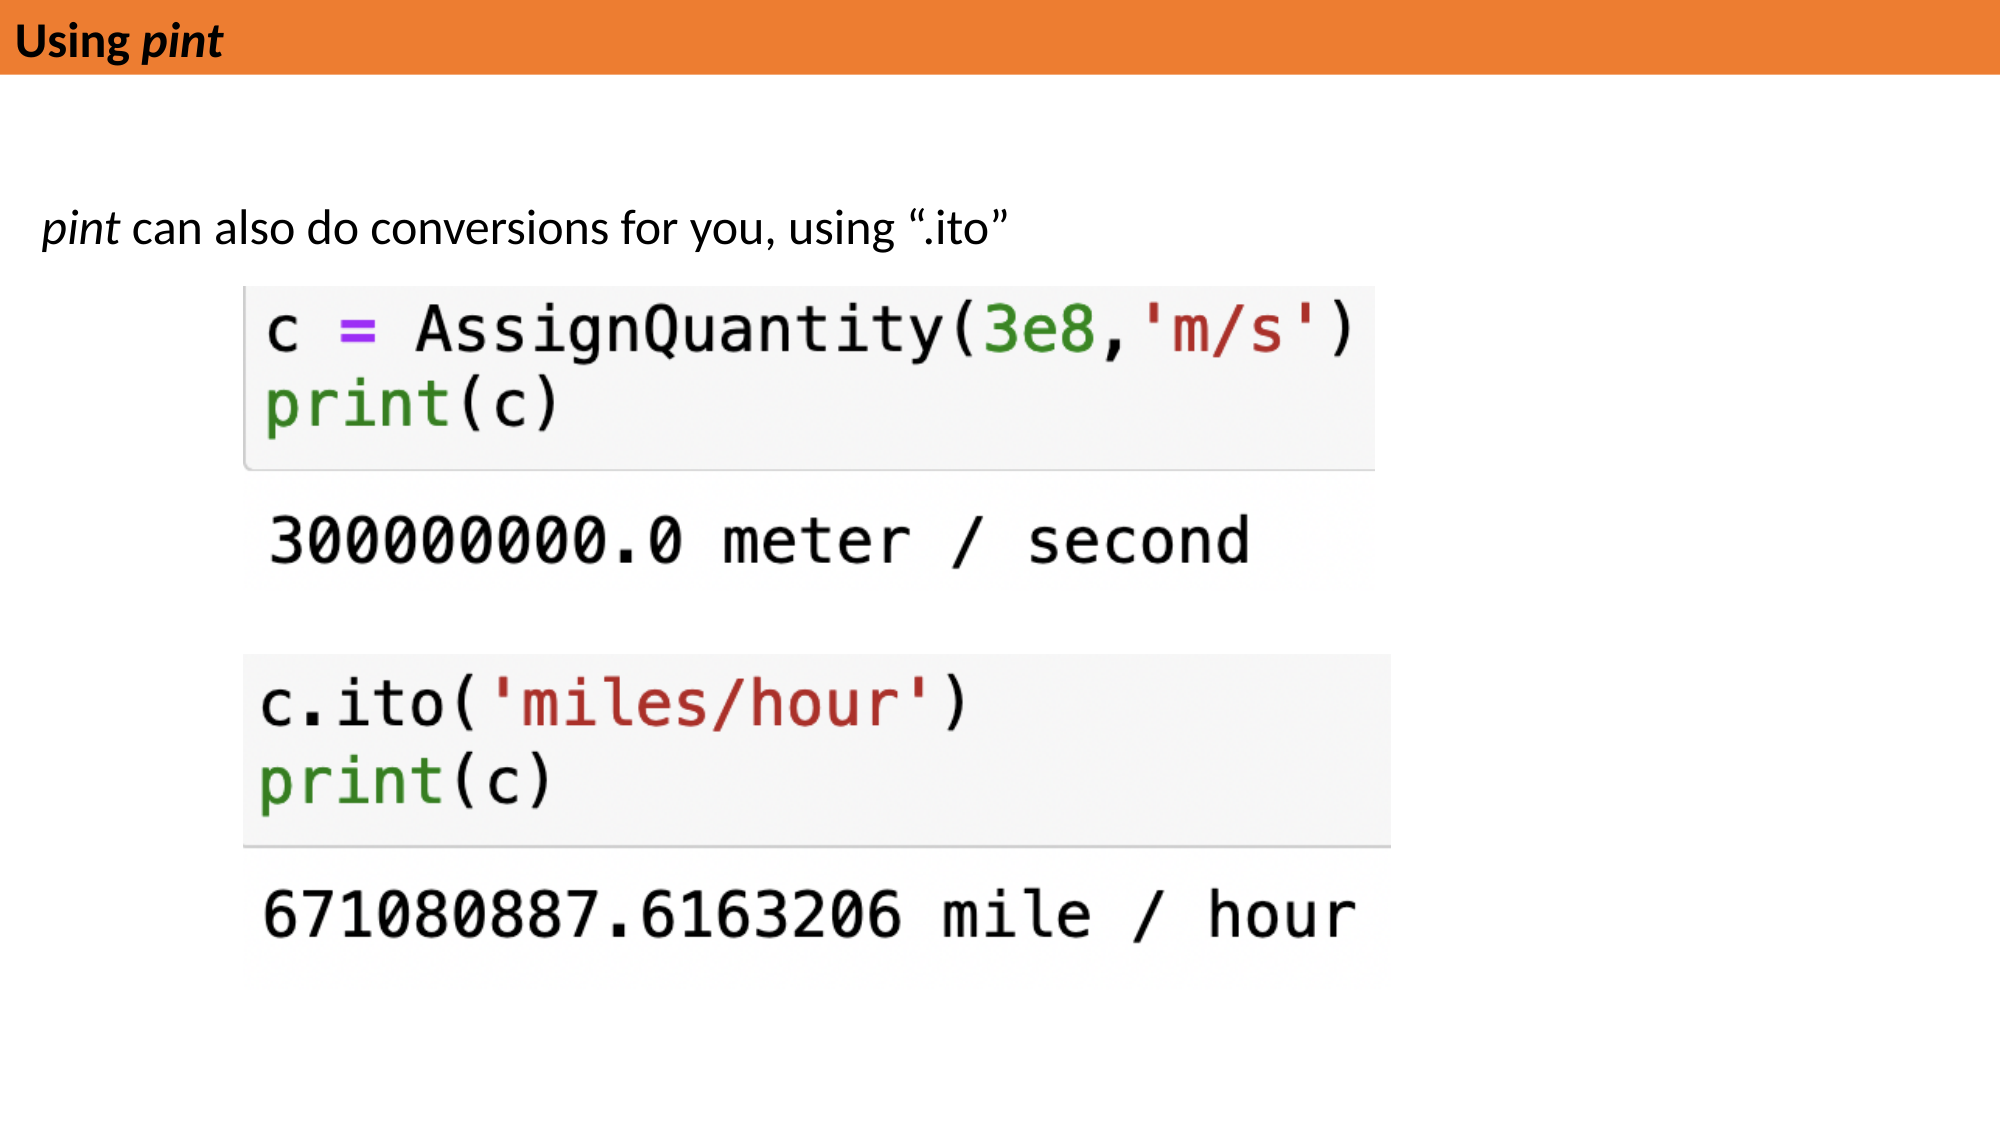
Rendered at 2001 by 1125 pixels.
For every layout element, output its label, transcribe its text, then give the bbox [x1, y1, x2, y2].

text_box Using pint [0, 0, 2000, 75]
picture [243, 286, 1375, 591]
picture [243, 654, 1391, 990]
text_box pint can also do conversions for you, using “.ito” [26, 187, 1978, 262]
